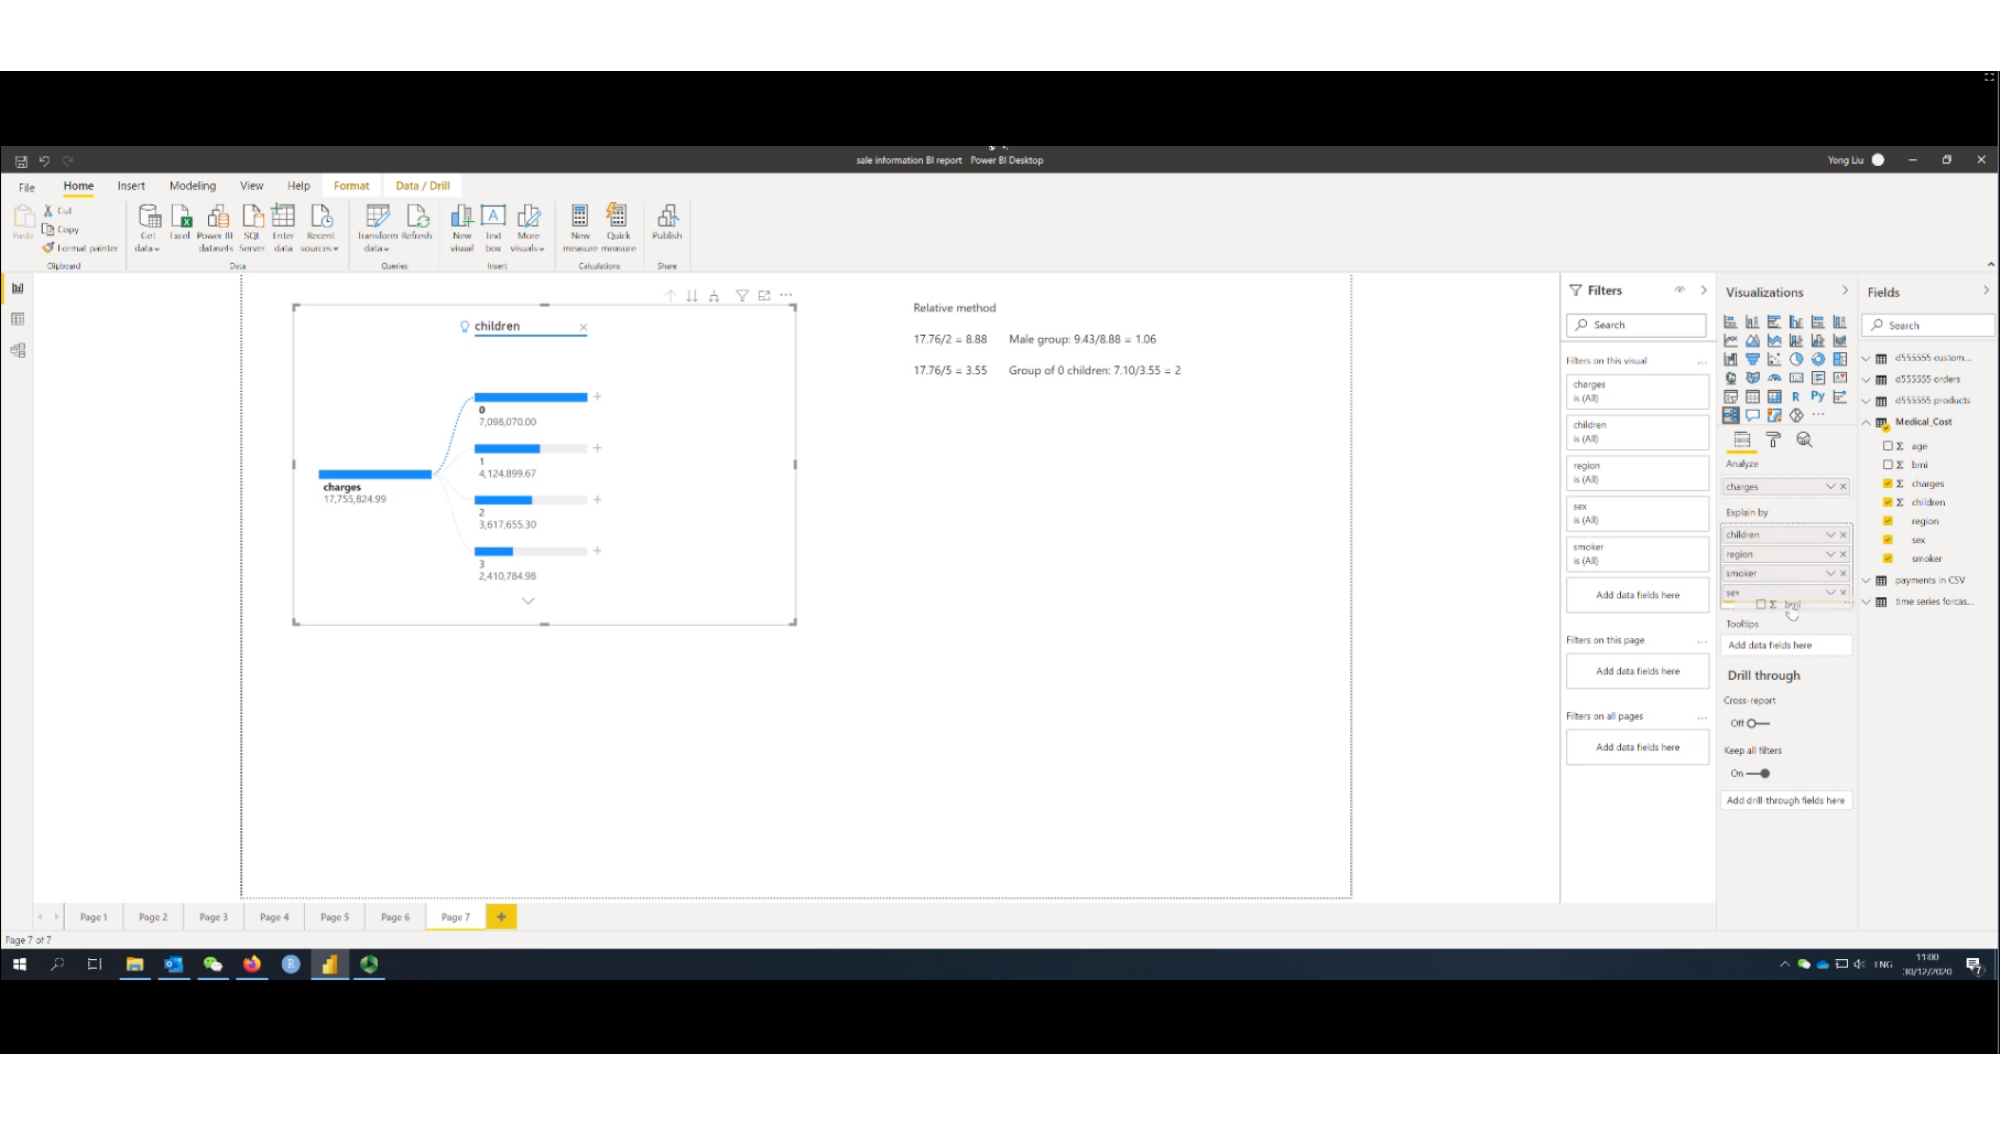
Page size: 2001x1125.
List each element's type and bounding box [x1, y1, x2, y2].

picture [0, 71, 2000, 1054]
